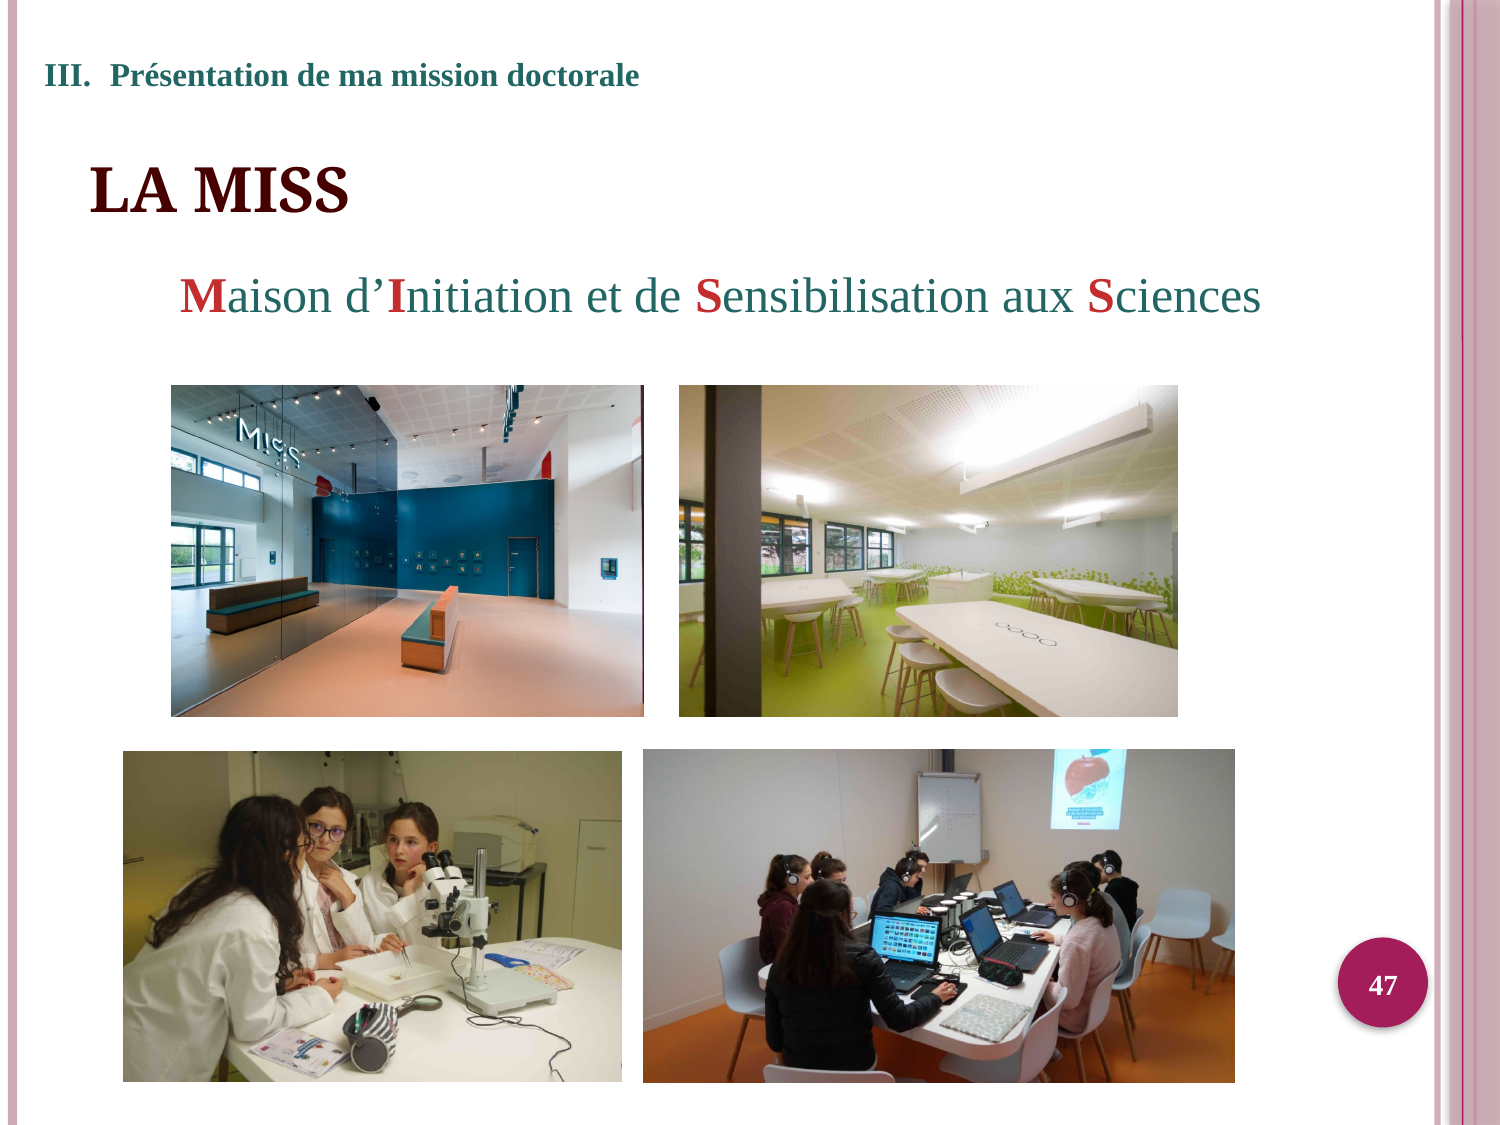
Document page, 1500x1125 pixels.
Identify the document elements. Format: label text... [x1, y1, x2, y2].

picture [678, 384, 1179, 717]
picture [170, 384, 645, 718]
slide_number 47 [1333, 940, 1434, 1027]
picture [642, 749, 1235, 1083]
title La MISS [75, 125, 1300, 233]
footer Présentation de ma mission doctorale [29, 42, 916, 103]
picture [123, 750, 623, 1083]
list Maison d’Initiation et de Sensibilisation aux Sciences [76, 255, 1366, 1055]
